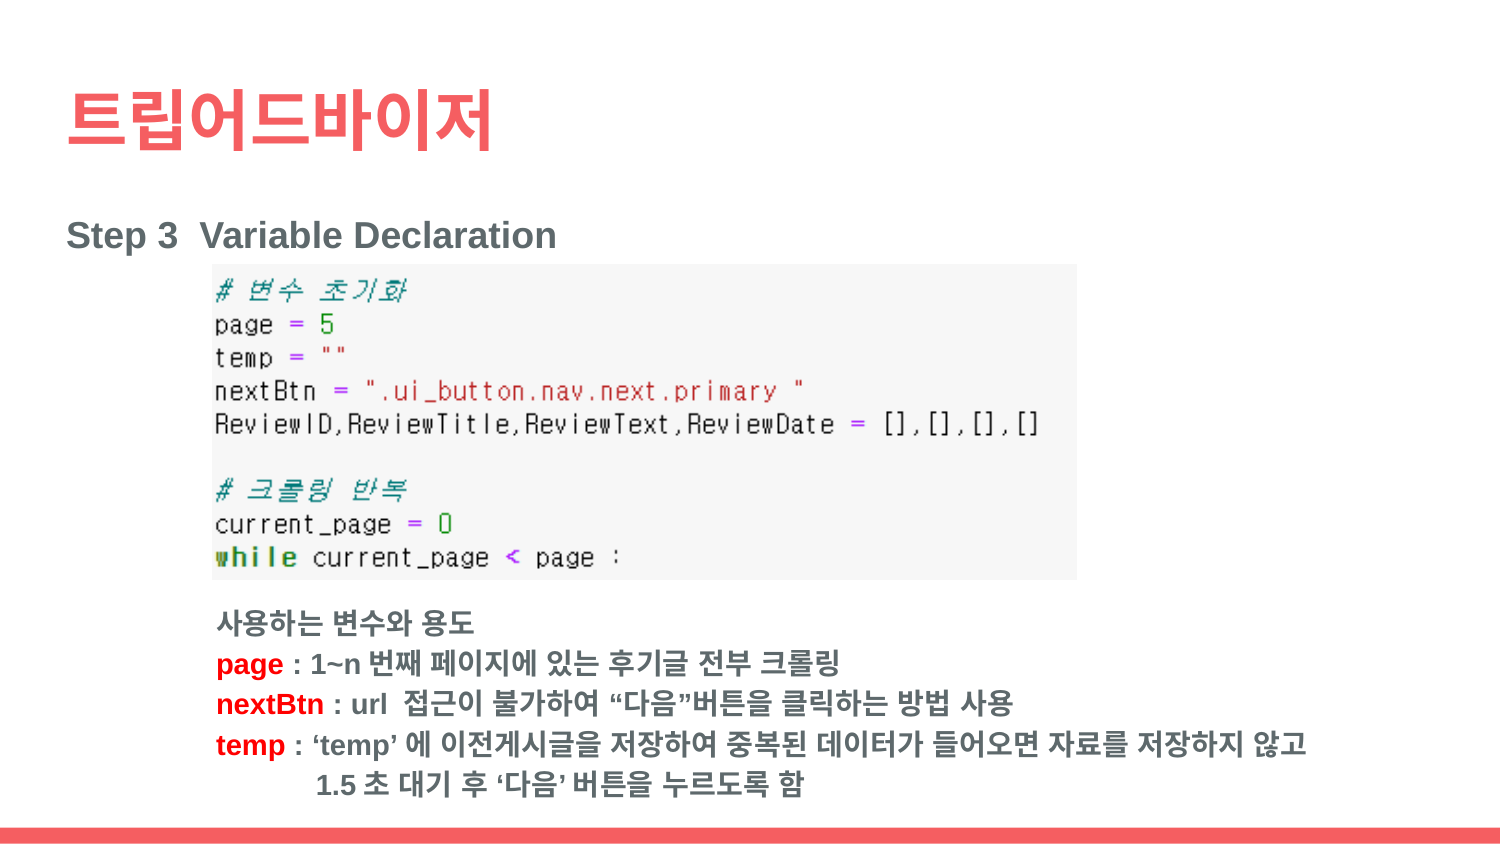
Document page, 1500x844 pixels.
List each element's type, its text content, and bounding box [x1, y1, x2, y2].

title 트립어드바이저 [51, 64, 1449, 167]
picture [211, 263, 1077, 580]
list Step 3 Variable Declaration 사용하는 변수와 용도 page : 1~n번째 페이지에 있는 후기글 전부 크롤링 nextBtn : url 접근이 불가하여 “다음”버튼을 클릭하는 방법 사용 temp : ‘temp’에 이전게시글을 저장하여 중복된 데이터가 들어오면 자료를 저장하지 않고 1.5초 대기 후 ‘다음’ 버튼을 누르도록 함 [51, 189, 1487, 822]
